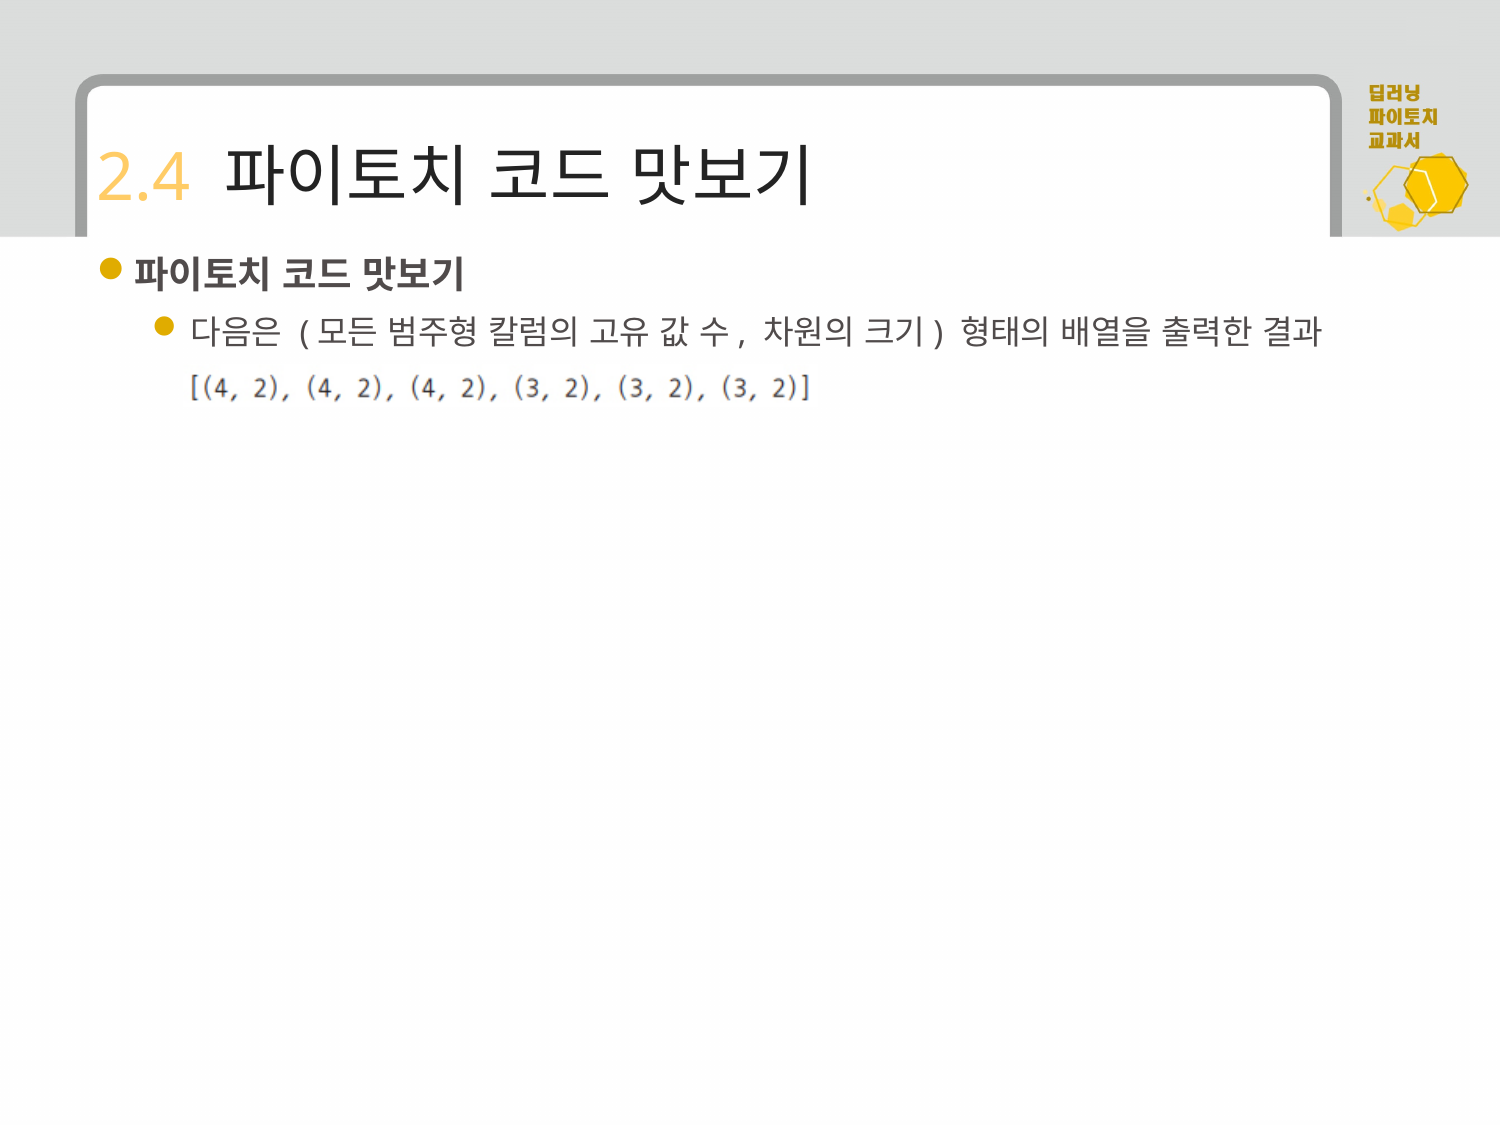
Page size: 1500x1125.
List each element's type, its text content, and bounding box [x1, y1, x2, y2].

list 파이토치 코드 맛보기 다음은 (모든 범주형 칼럼의 고유 값 수, 차원의 크기) 형태의 배열을 출력한 결과 [81, 239, 1412, 1054]
title 2.4 파이토치 코드 맛보기 [81, 90, 1412, 222]
picture [0, 0, 1500, 1125]
